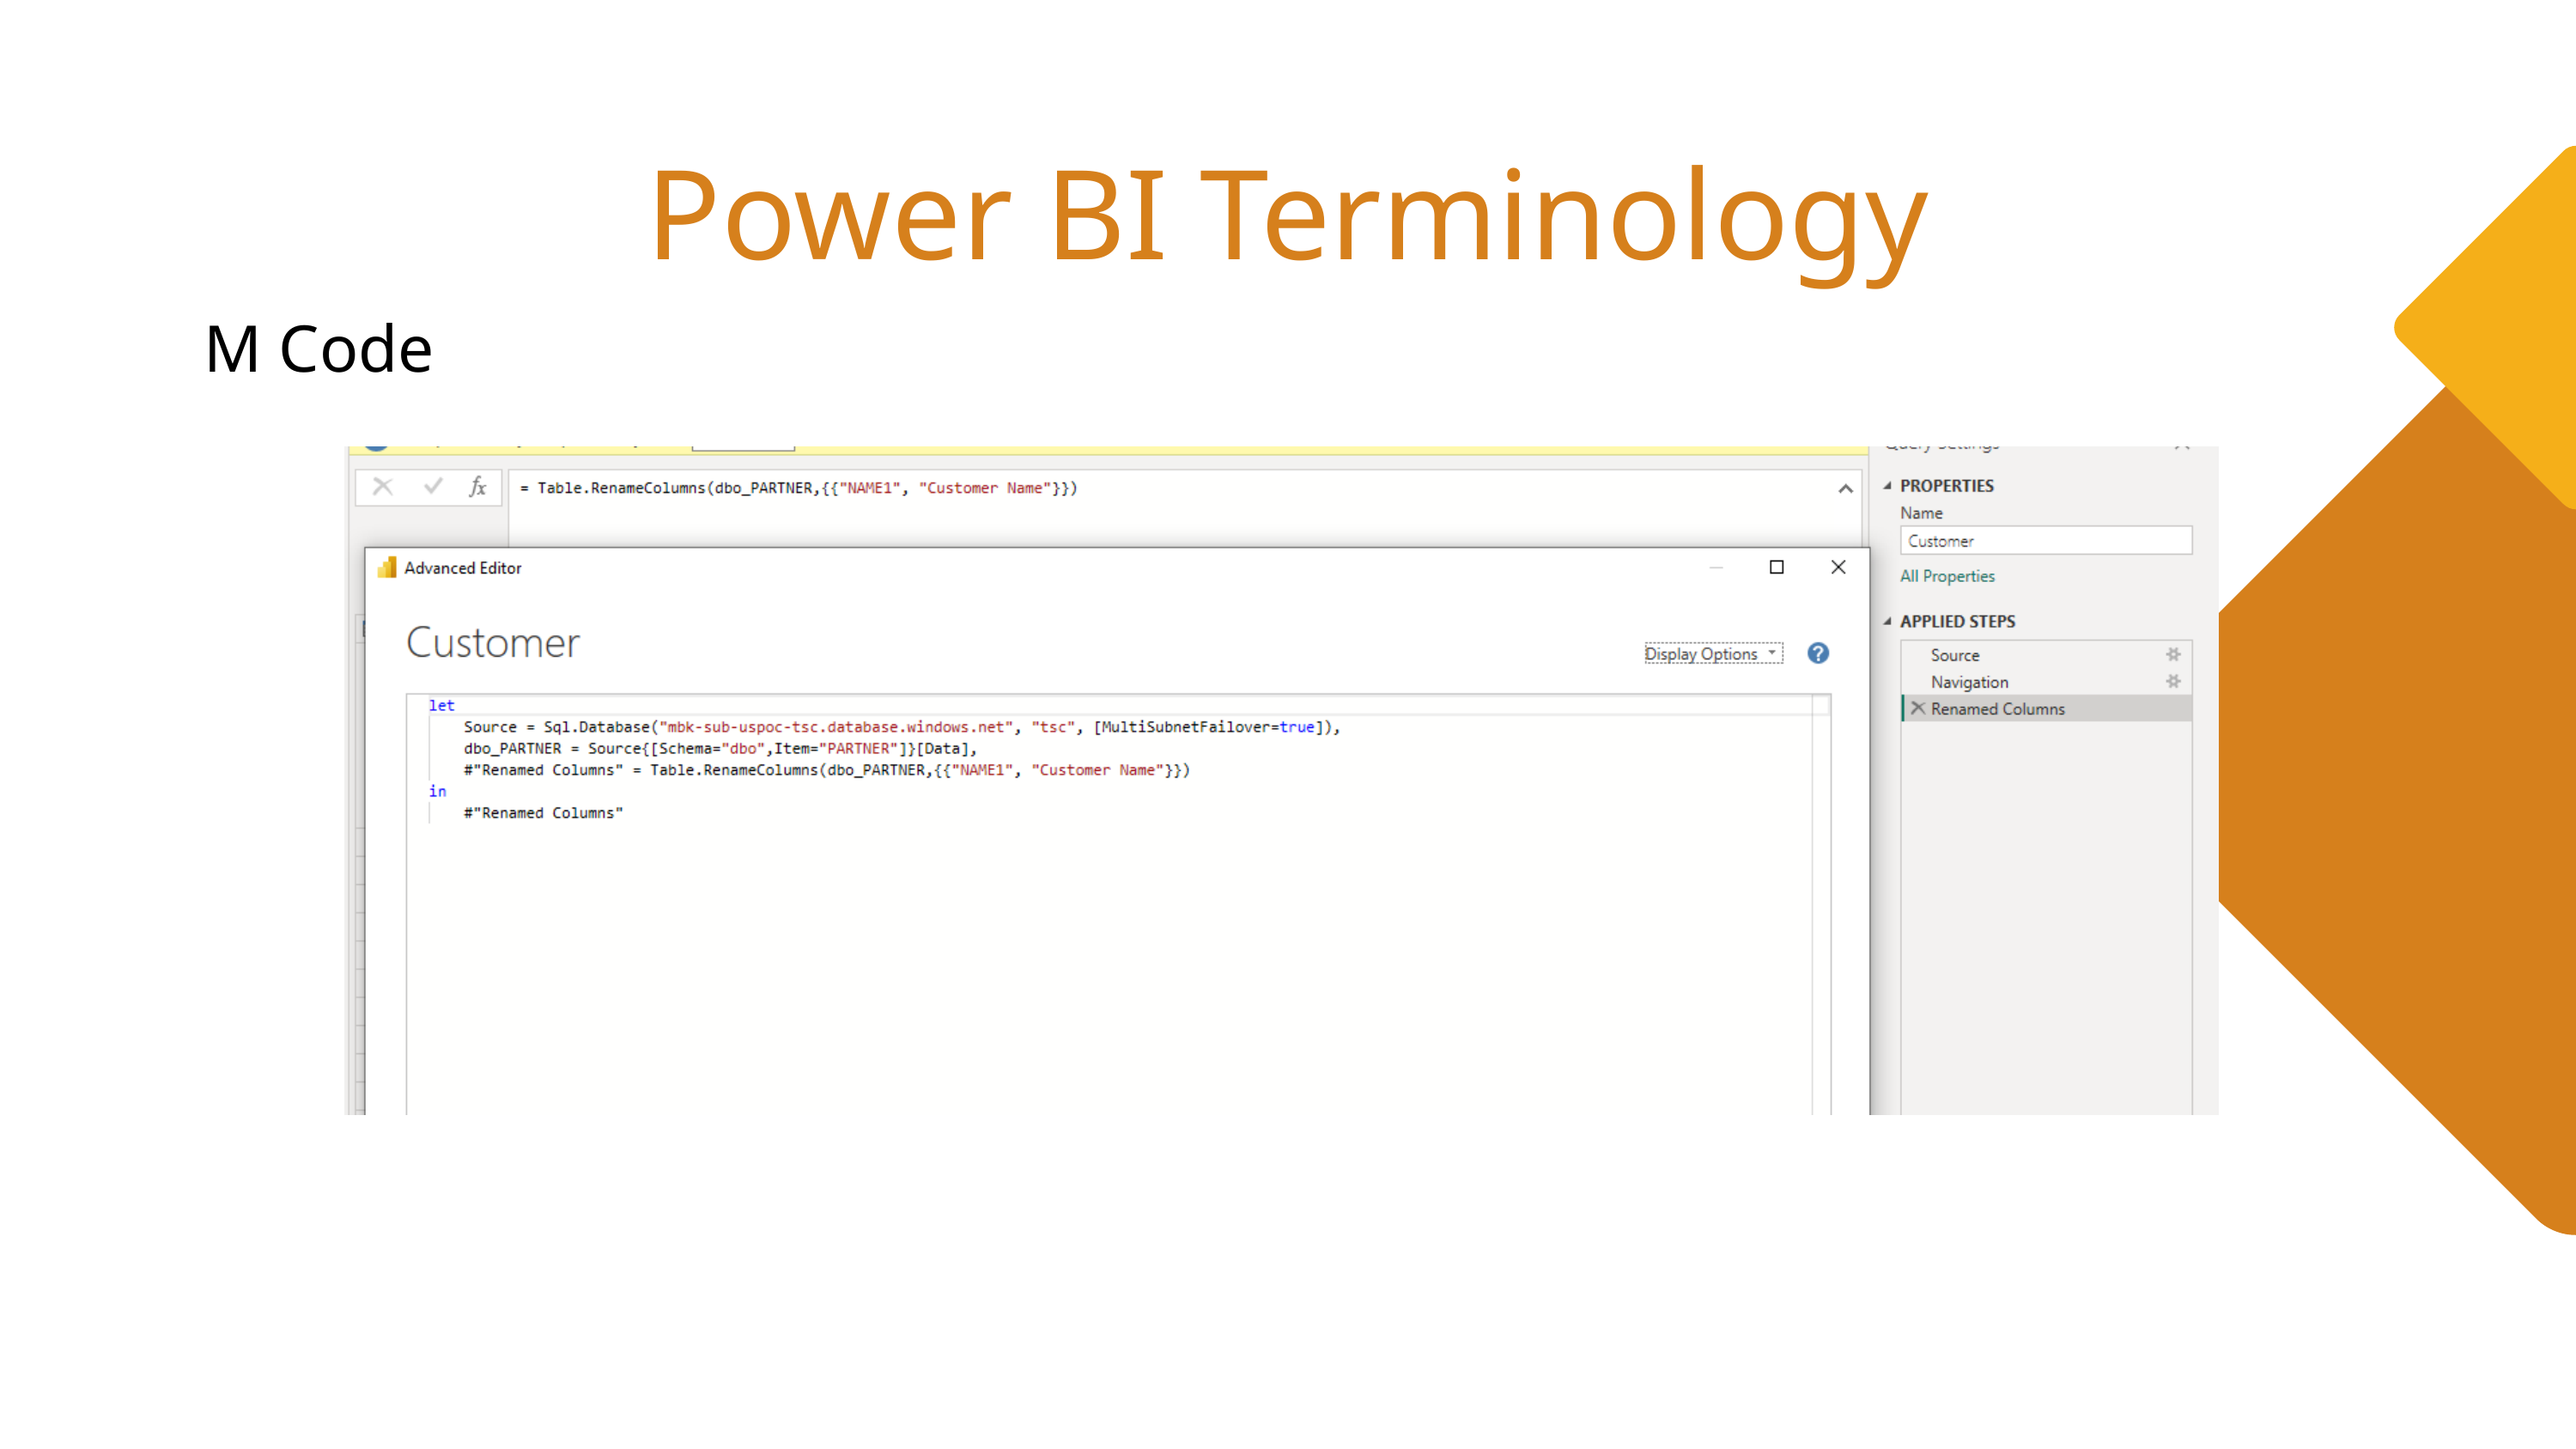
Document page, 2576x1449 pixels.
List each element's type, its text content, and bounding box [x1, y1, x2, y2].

text_box M Code [191, 301, 1384, 392]
text_box Power BI Terminology [489, 135, 2087, 285]
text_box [2386, 138, 2576, 517]
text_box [2074, 255, 2576, 1259]
picture [344, 446, 2219, 1115]
